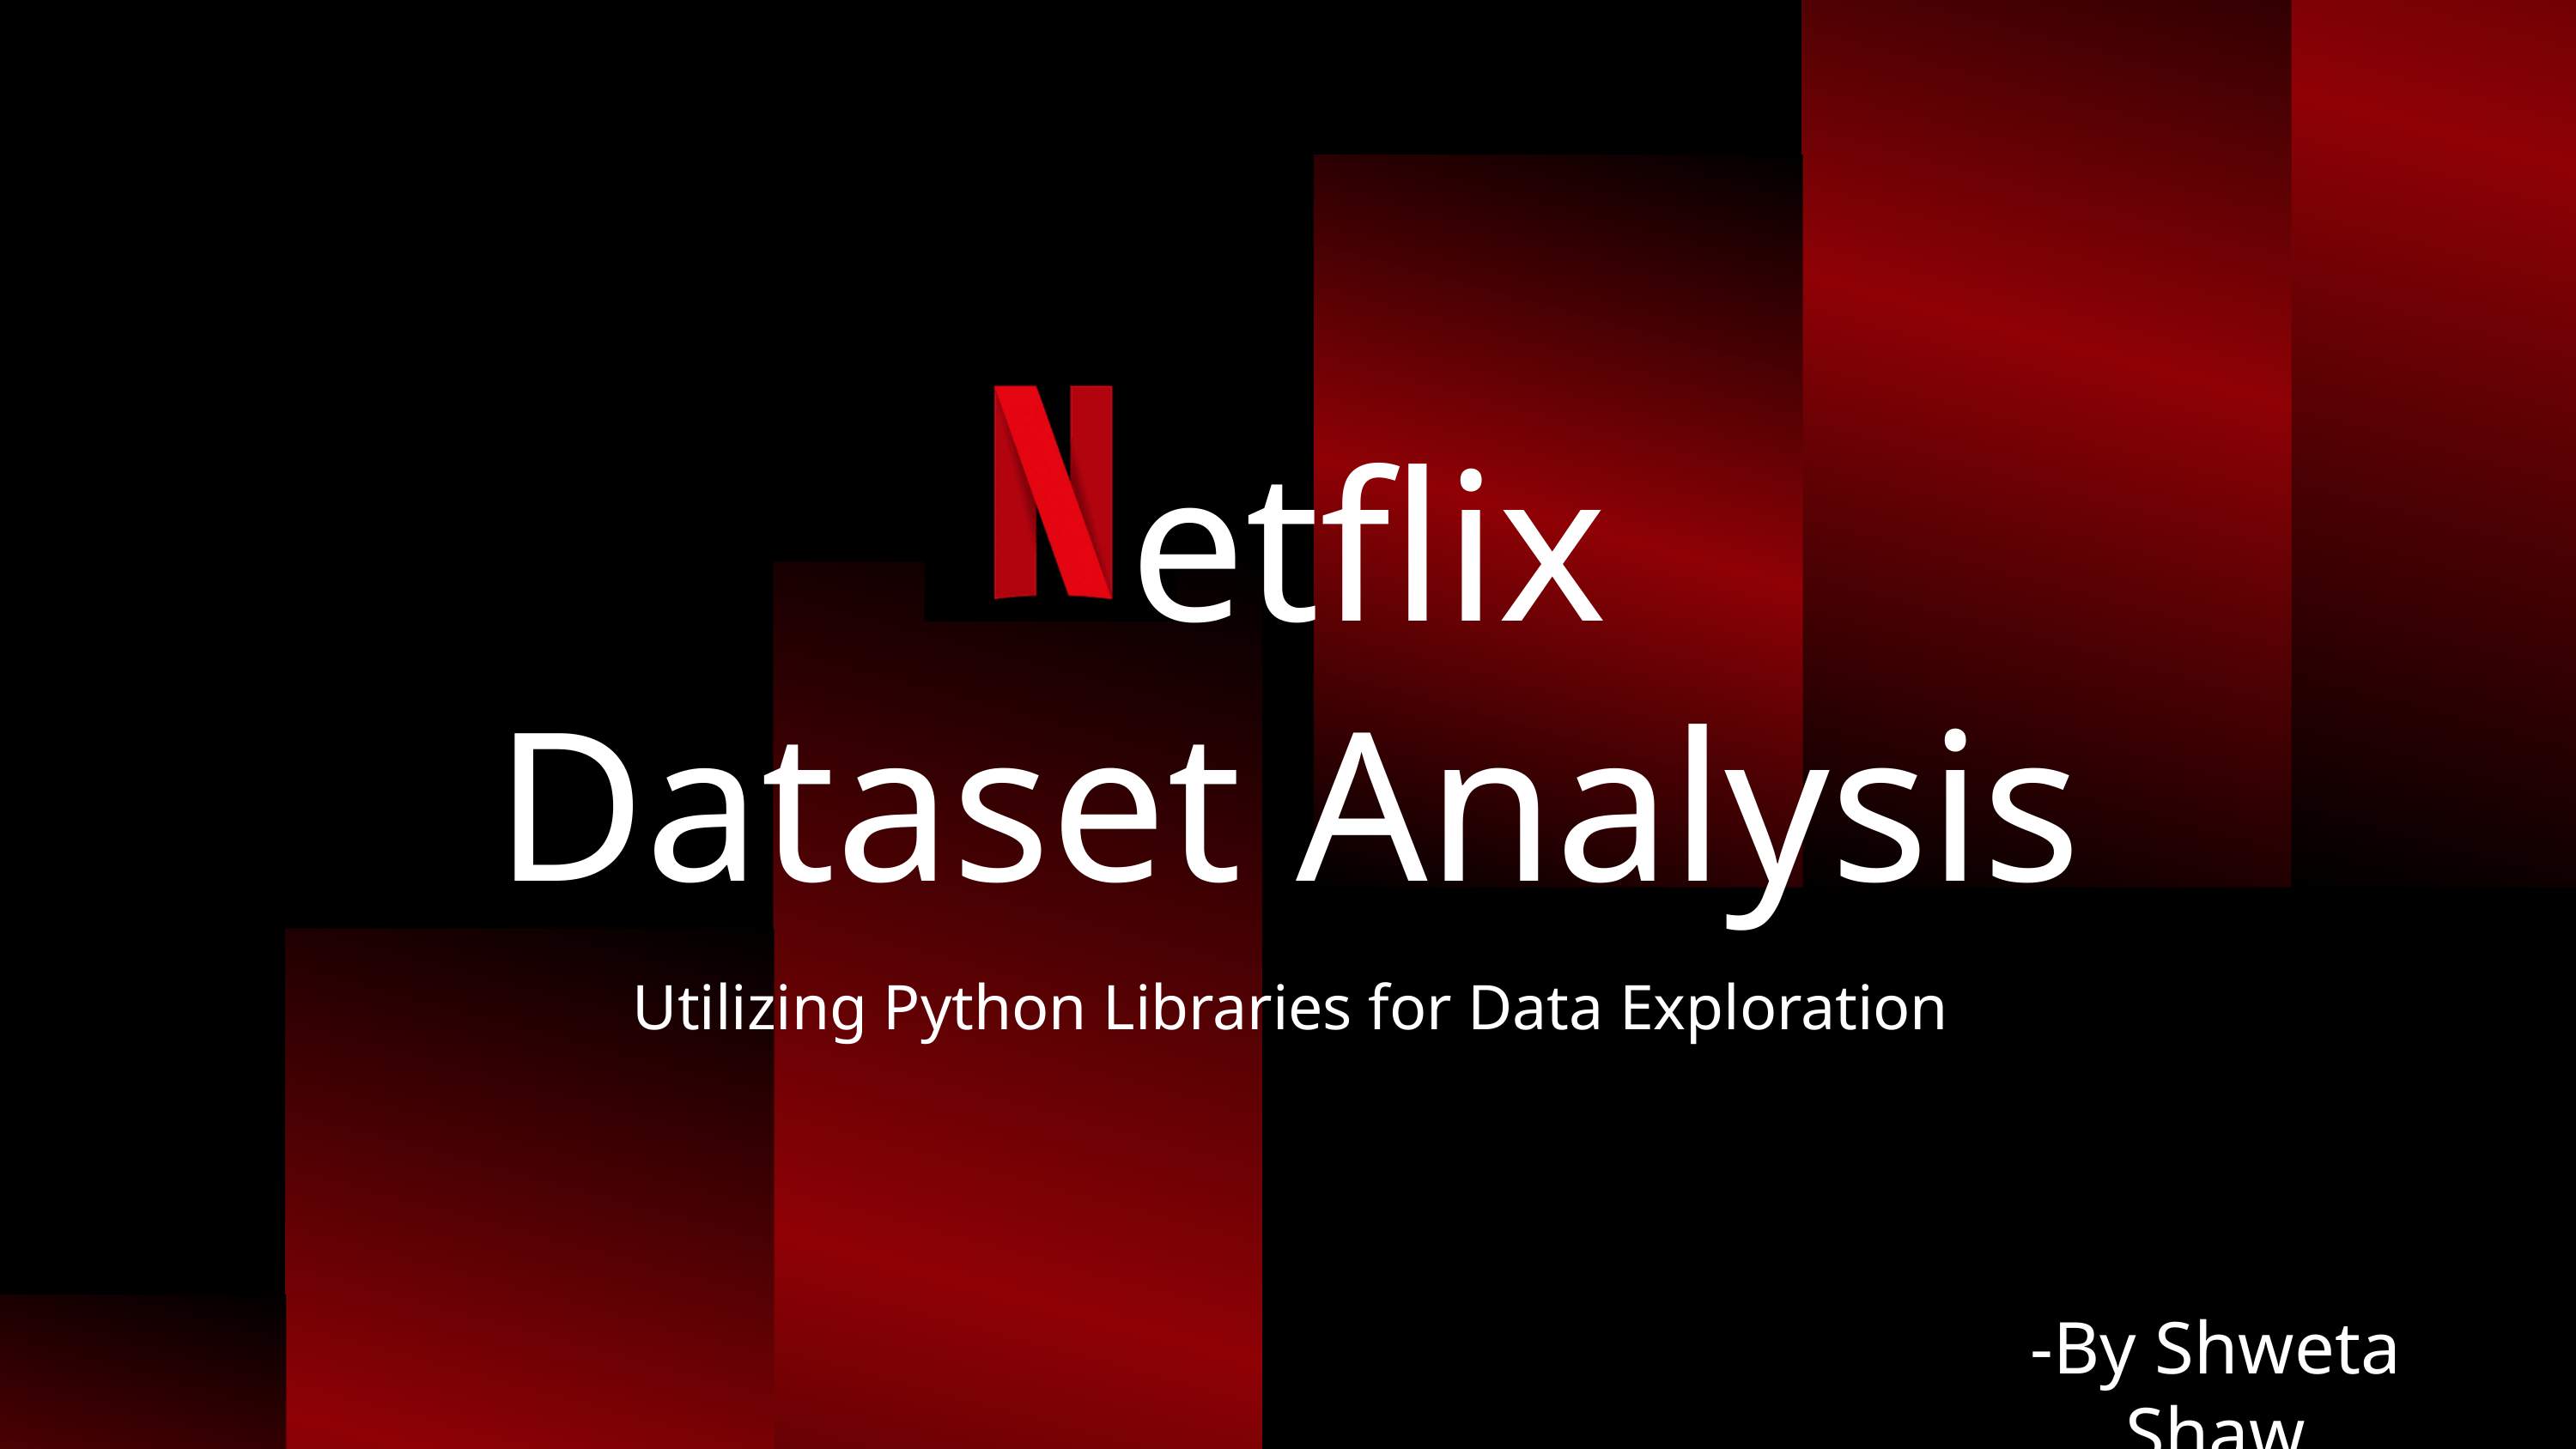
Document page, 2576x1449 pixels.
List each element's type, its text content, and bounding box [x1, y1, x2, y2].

text_box [0, 561, 1262, 1449]
text_box -By Shweta Shaw [1941, 1302, 2490, 1449]
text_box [330, 401, 2246, 1036]
text_box [924, 367, 1176, 398]
text_box [1313, 0, 2576, 888]
